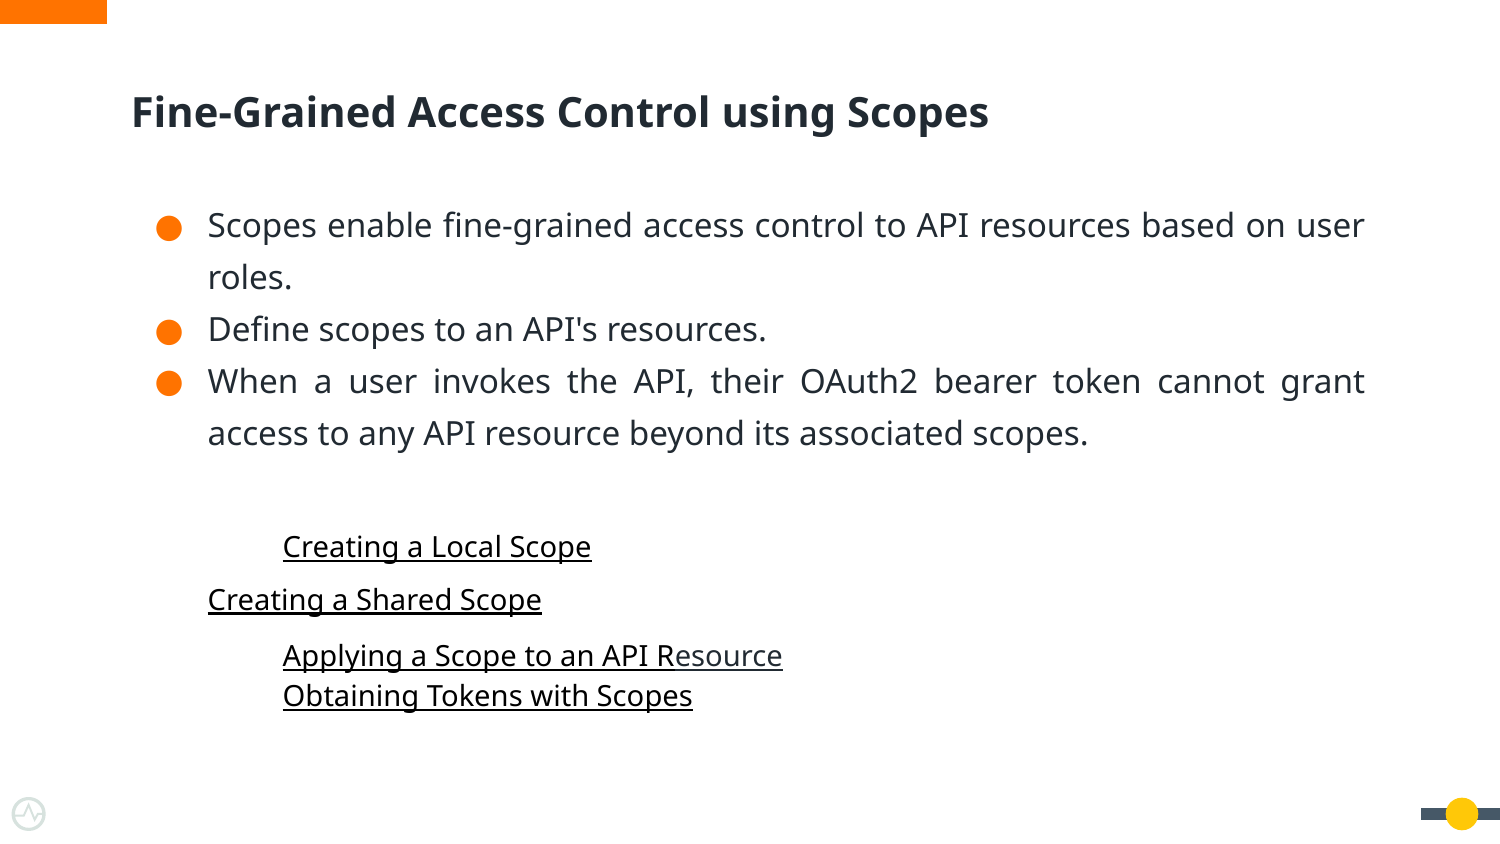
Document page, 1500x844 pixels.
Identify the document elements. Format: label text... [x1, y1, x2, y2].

list Scopes enable fine-grained access control to API resources based on user roles. Define scopes to an API's resources. When a user invokes the API, their OAuth2 bearer token cannot grant access to any API resource beyond its associated scopes. Creating a Local Scope Creating a Shared Scope Applying a Scope to an API Resource Obtaining Tokens with Scopes [117, 177, 1383, 740]
title Fine-Grained Access Control using Scopes [115, 74, 1393, 147]
